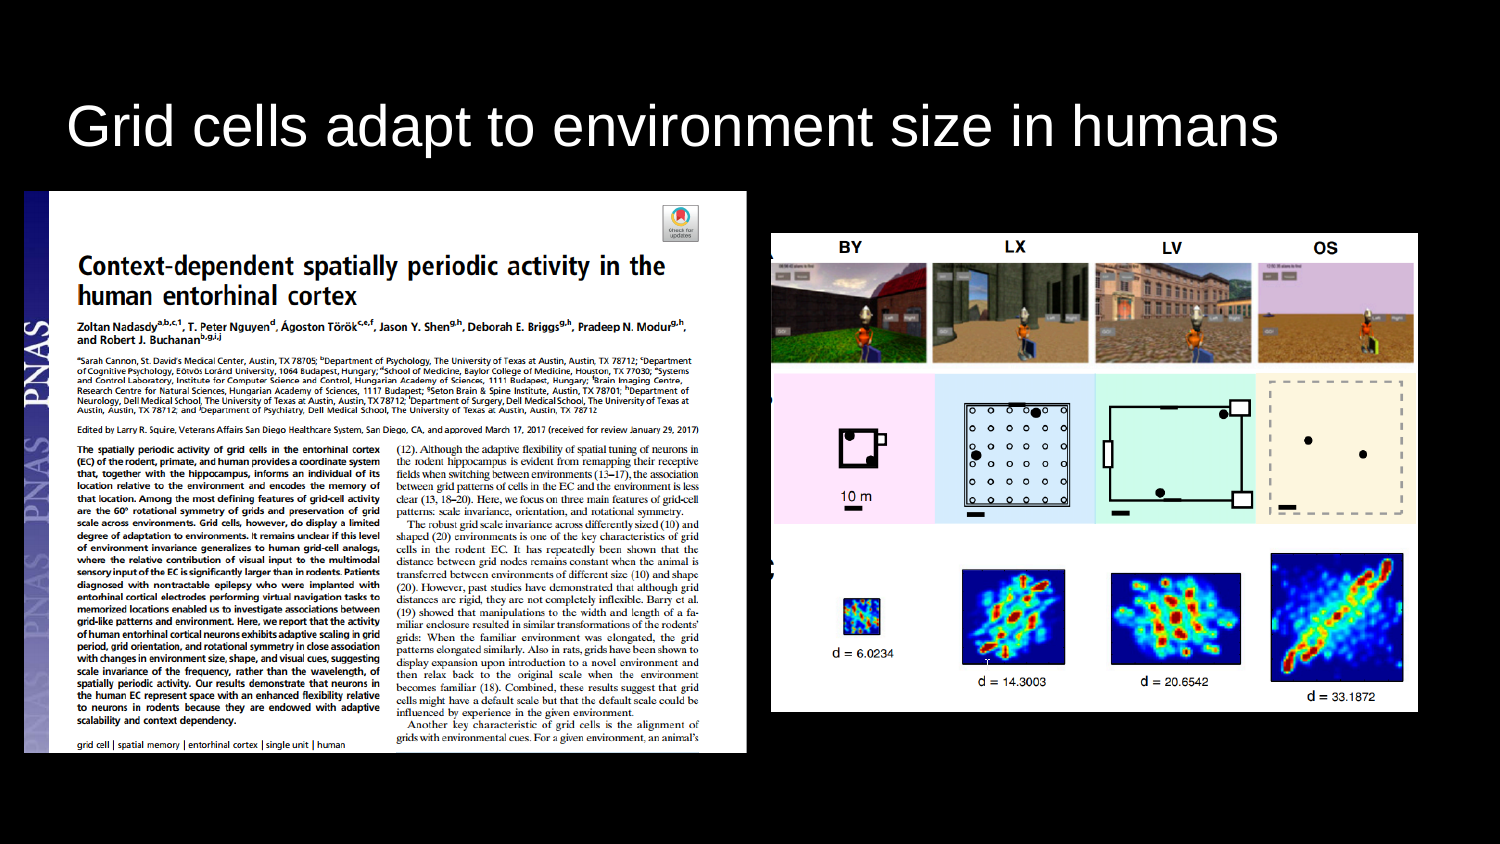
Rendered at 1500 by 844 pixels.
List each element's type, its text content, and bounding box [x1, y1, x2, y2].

picture [24, 191, 747, 753]
title Grid cells adapt to environment size in humans [51, 72, 1449, 167]
picture [770, 232, 1418, 712]
